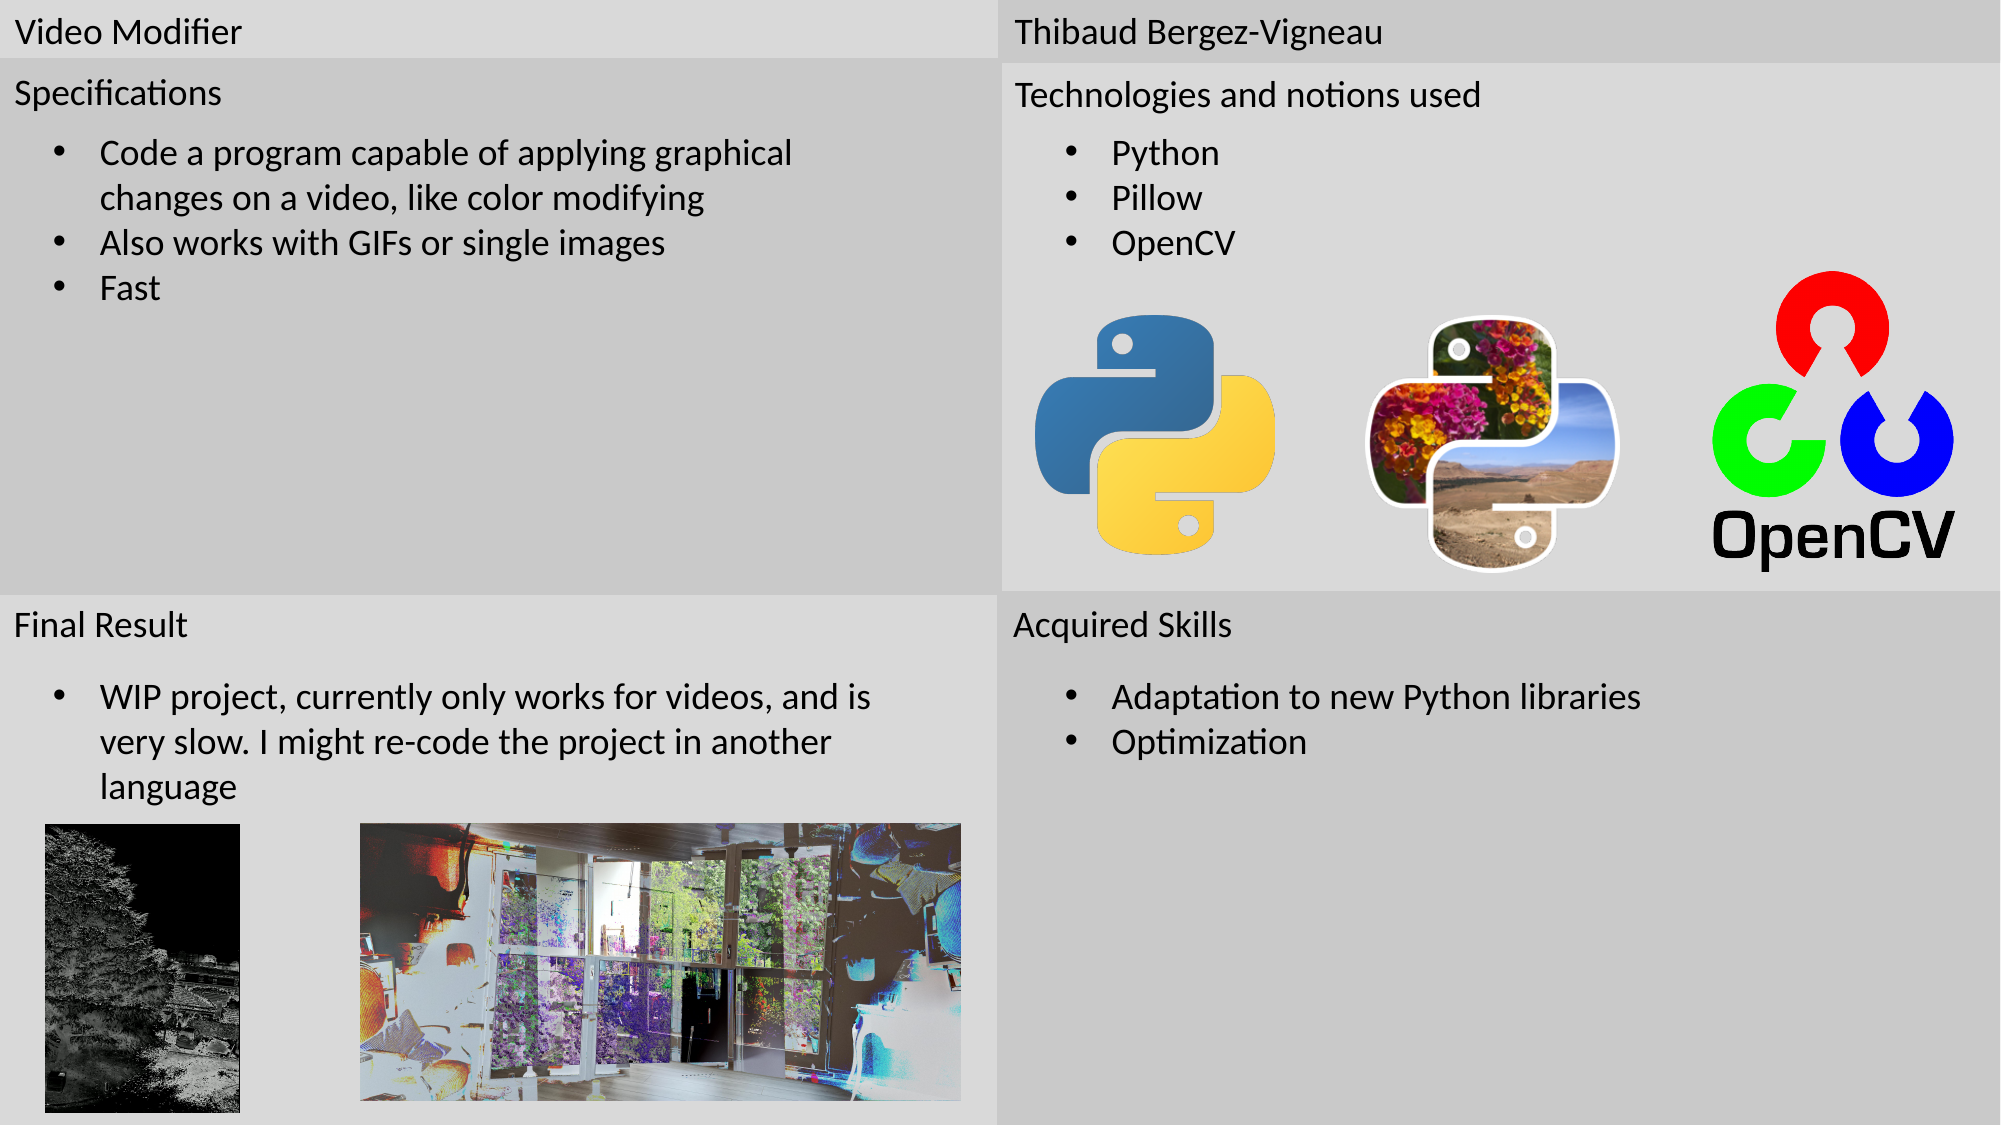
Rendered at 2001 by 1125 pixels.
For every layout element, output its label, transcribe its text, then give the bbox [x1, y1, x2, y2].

picture [1364, 315, 1621, 574]
text_box Adaptation to new Python libraries Optimization [1050, 664, 1942, 815]
text_box Code a program capable of applying graphical changes on a video, like color modifying Also works with GIFs or single images Fast [38, 121, 931, 316]
picture [359, 823, 961, 1102]
text_box WIP project, currently only works for videos, and is very slow. I might re-code the project in another language [38, 664, 931, 860]
picture [1711, 271, 1956, 572]
text_box Python Pillow OpenCV [1050, 121, 1942, 316]
picture [44, 824, 241, 1113]
picture [1035, 315, 1276, 556]
text_box Video Modifier [0, 0, 969, 60]
